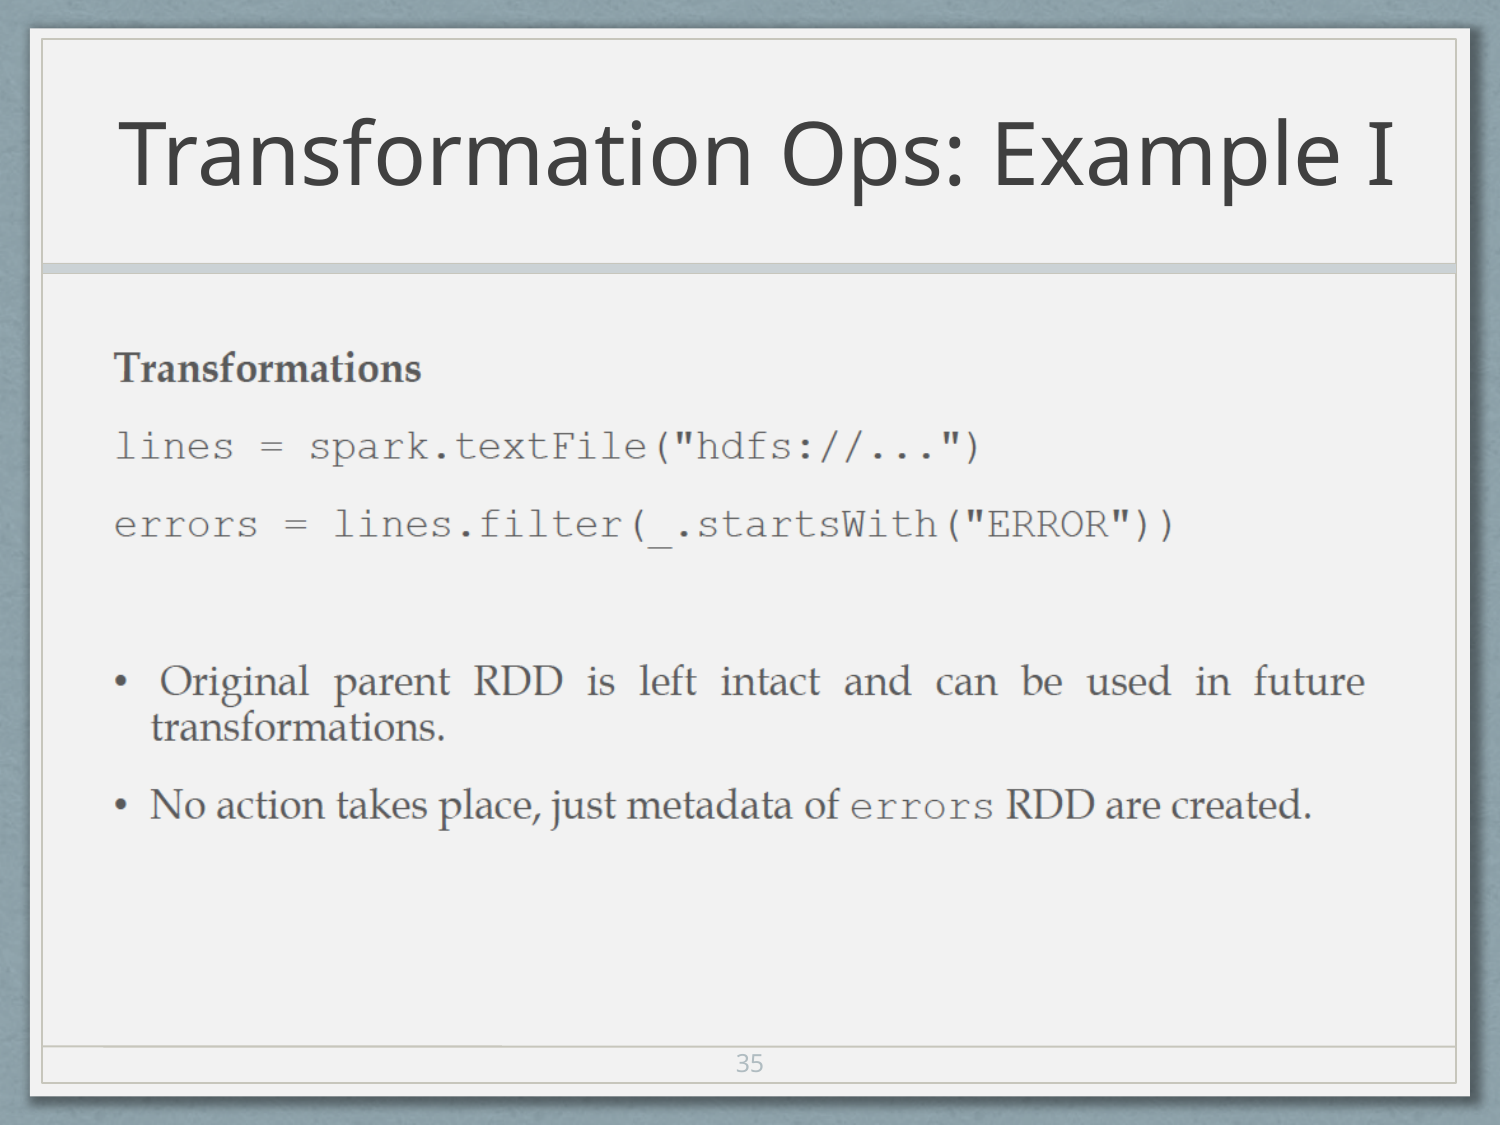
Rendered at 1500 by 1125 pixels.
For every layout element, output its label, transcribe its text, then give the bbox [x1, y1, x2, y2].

picture [80, 322, 1435, 973]
title Transformation Ops: Example I [81, 40, 1435, 260]
slide_number 35 [687, 1042, 813, 1088]
